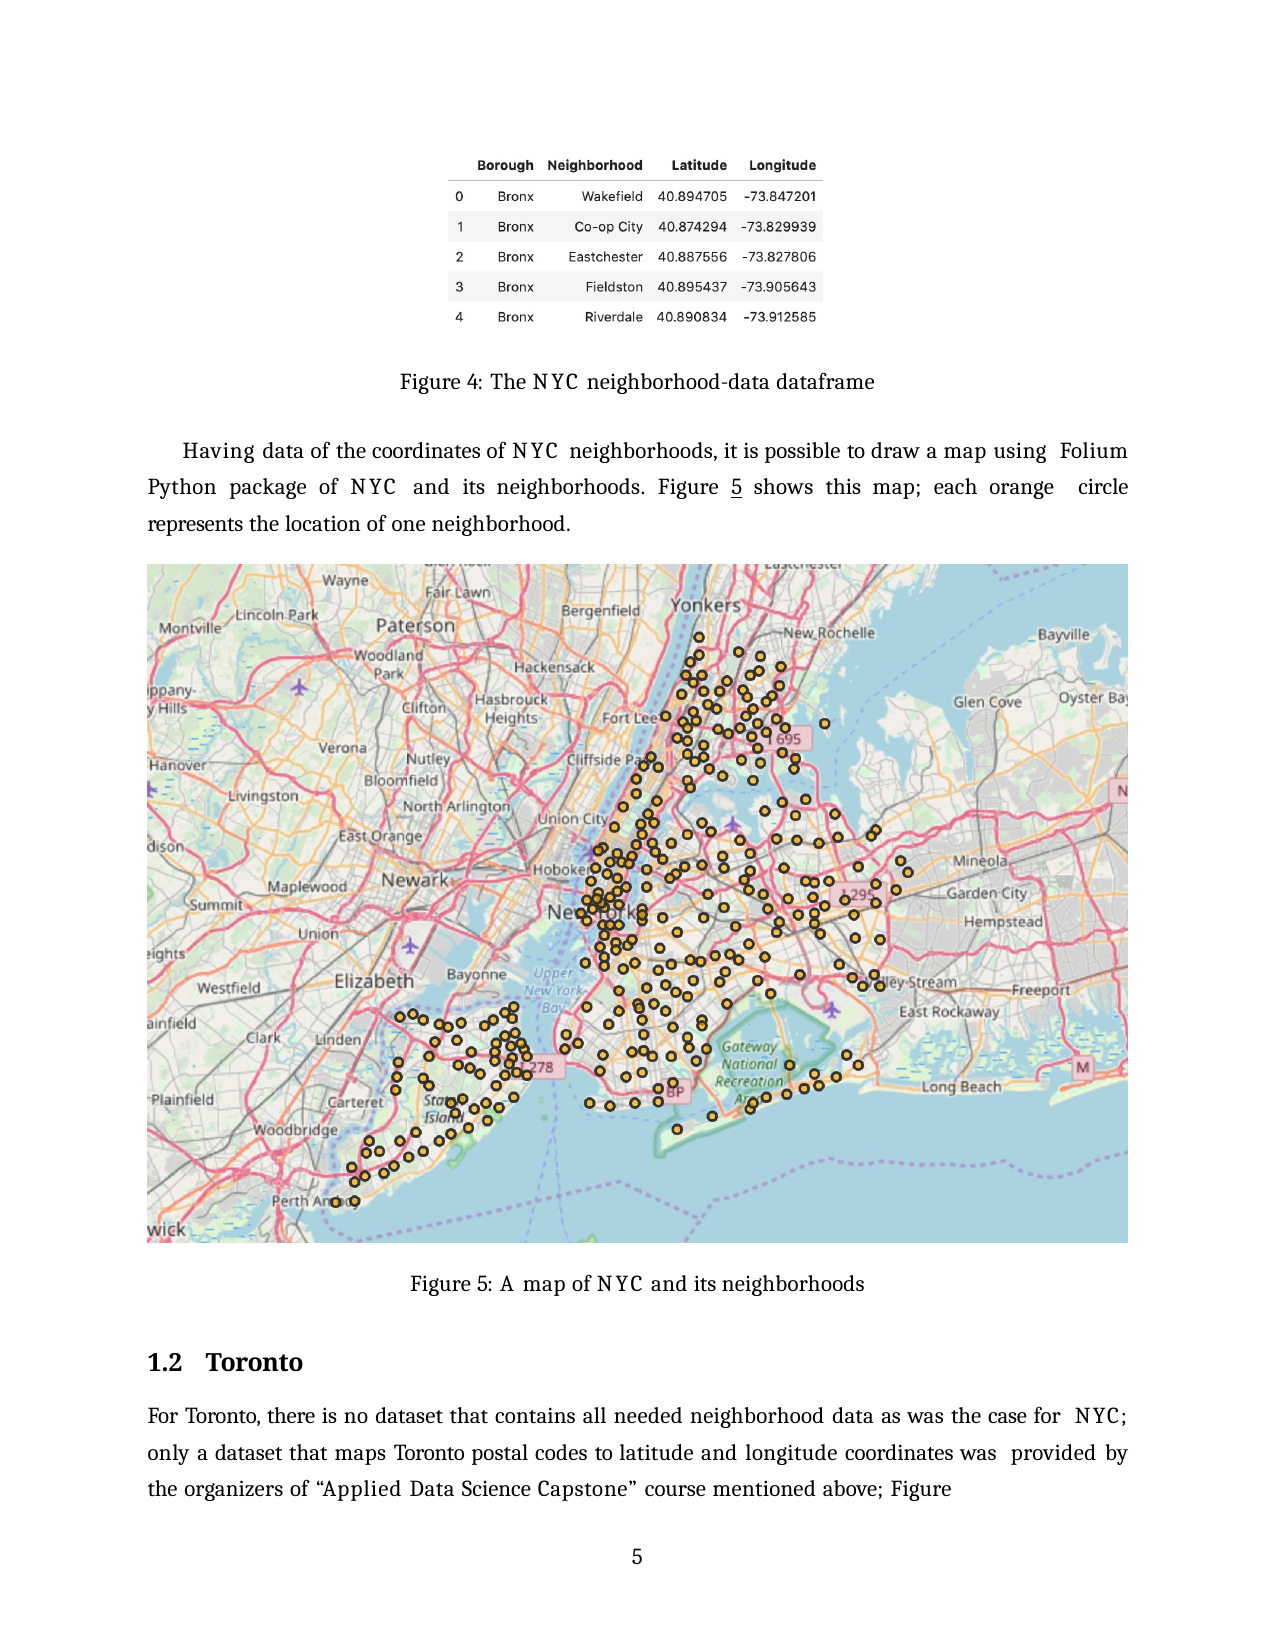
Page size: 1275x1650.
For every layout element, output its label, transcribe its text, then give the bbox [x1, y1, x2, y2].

picture [147, 564, 1128, 1243]
text_box Figure 5: A map of NYC and its neighborhoods 1.2 Toronto For Toronto, there is no dataset that contains all needed neighborhood data as was the case for NYC; only a dataset that maps Toronto postal codes to latitude and longitude coordinates was provided by the organizers of “Applied Data Science Capstone” course mentioned above; Figure [145, 1266, 1130, 1501]
picture [447, 159, 823, 322]
text_box Figure 4: The NYC neighborhood-data dataframe Having data of the coordinates of NYC neighborhoods, it is possible to draw a map using Folium Python package of NYC and its neighborhoods. Figure 5 shows this map; each orange circle represents the location of one neighborhood. [145, 364, 1130, 536]
text_box 1 [625, 1541, 652, 1569]
